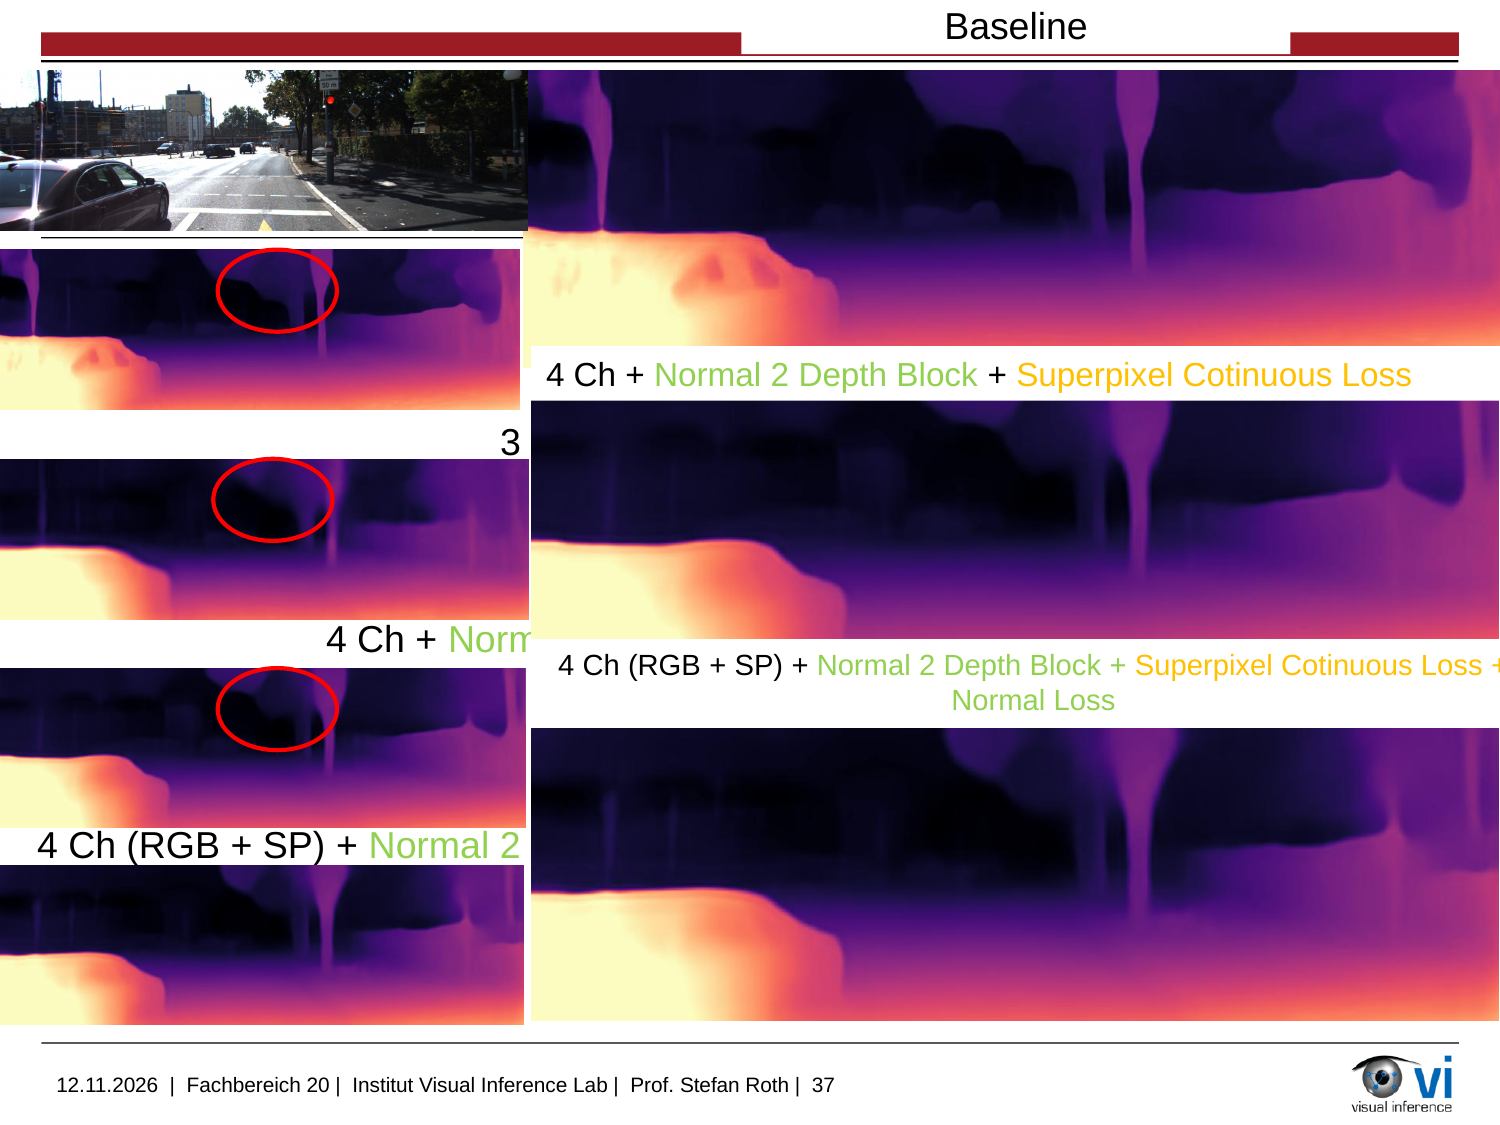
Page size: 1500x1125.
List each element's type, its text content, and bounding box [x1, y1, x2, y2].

picture [530, 728, 1500, 1021]
picture [0, 70, 1500, 368]
text_box 3 Ch + Normal 2 Depth Block [485, 414, 525, 458]
text_box 4 Ch + Normal 2 Depth Block + Superpixel Cotinuous Loss [311, 629, 525, 666]
picture [0, 459, 529, 620]
picture [0, 249, 520, 410]
picture [1351, 1055, 1500, 1112]
picture [0, 667, 527, 828]
picture [0, 865, 524, 1026]
text_box 4 Ch (RGB + SP) + Normal 2 Depth Block + Superpixel Cotinuous Loss + Normal Loss [532, 678, 1500, 724]
text_box 4 Ch + Normal 2 Depth Block + Superpixel Cotinuous Loss [531, 376, 1500, 381]
picture [530, 380, 1499, 674]
text_box 4 Ch (RGB + SP) + Normal 2 Depth Block + Superpixel Cotinuous Loss + Normal Loss [22, 835, 525, 864]
text_box Baseline [741, 0, 1291, 55]
